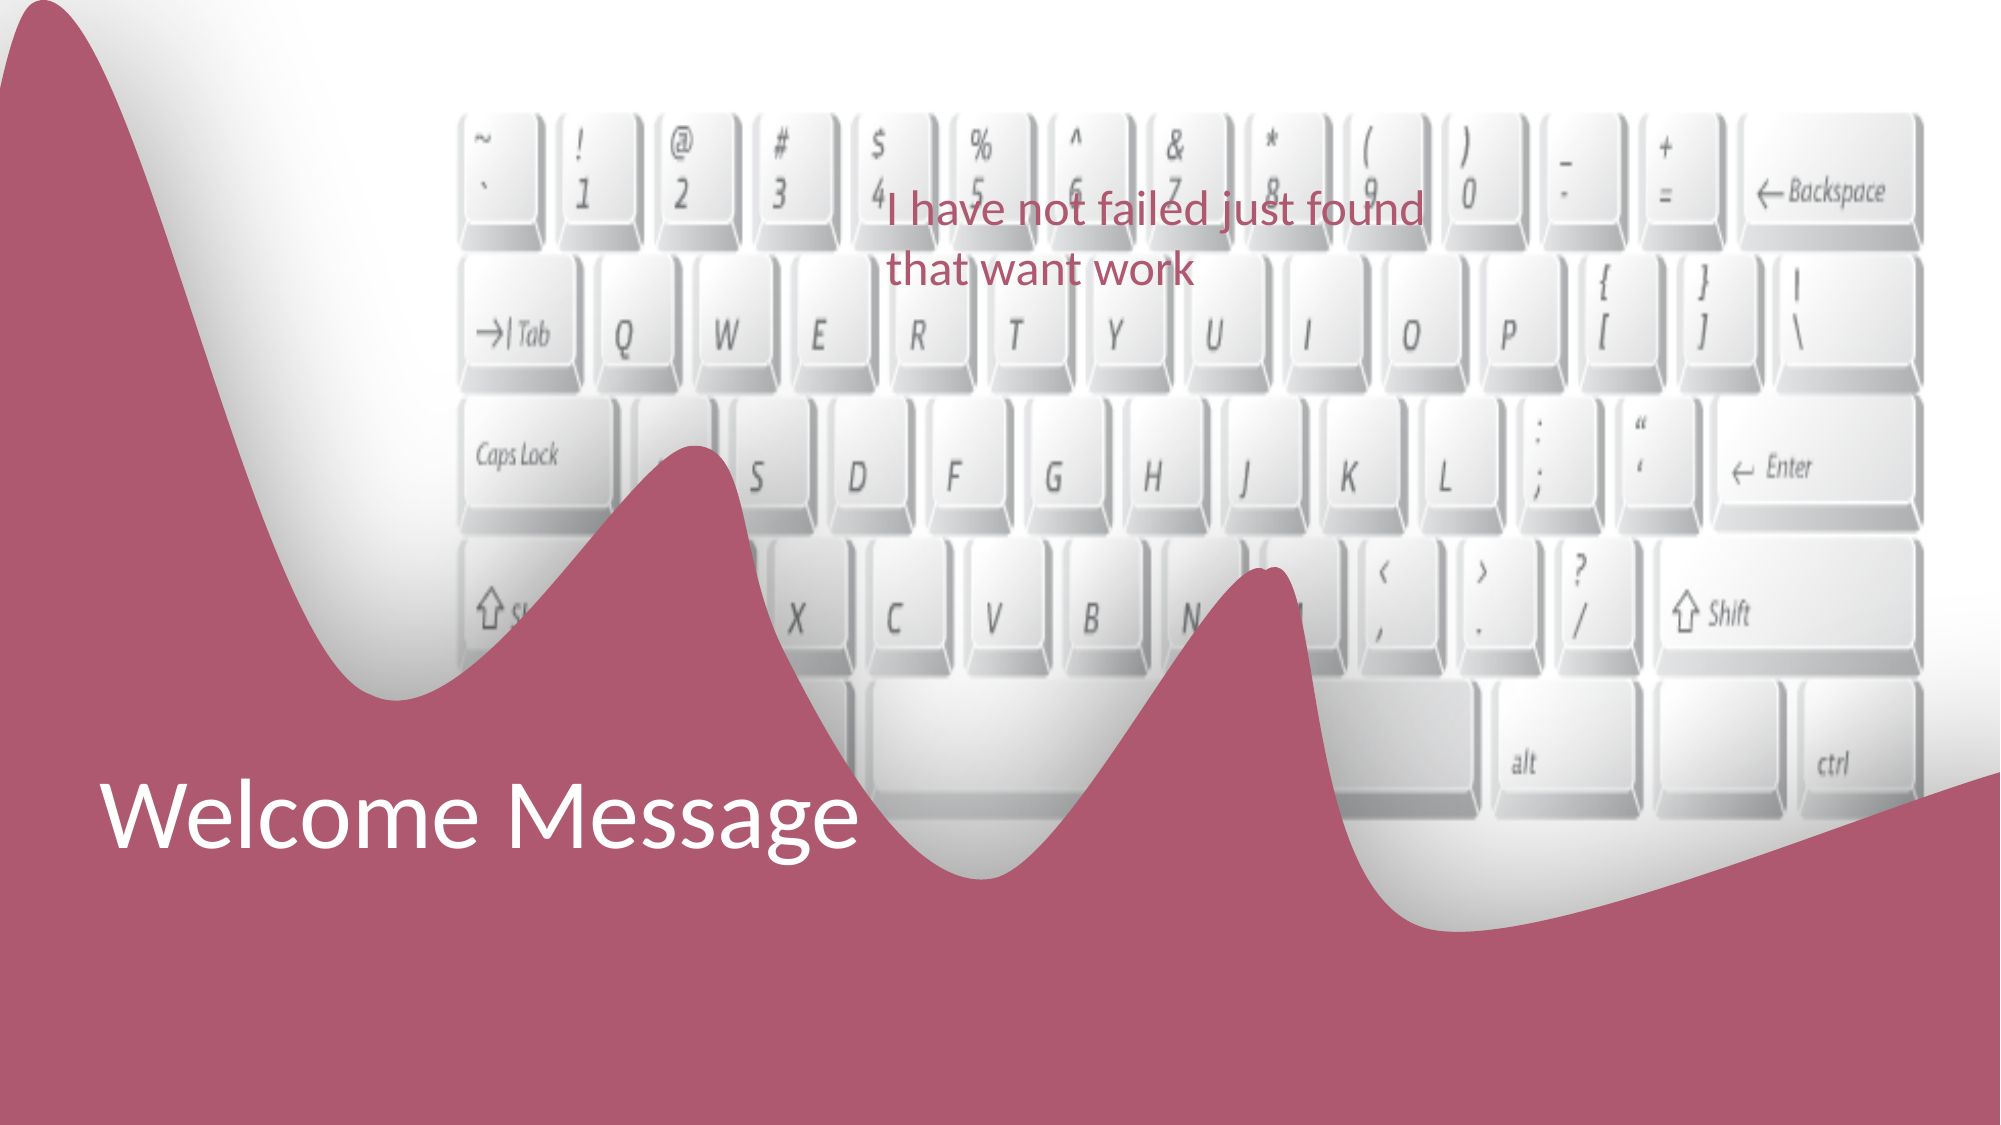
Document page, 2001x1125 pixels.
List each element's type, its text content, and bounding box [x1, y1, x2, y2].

picture [381, 0, 2000, 946]
text_box Welcome Message [84, 740, 381, 876]
text_box [0, 0, 2000, 1125]
